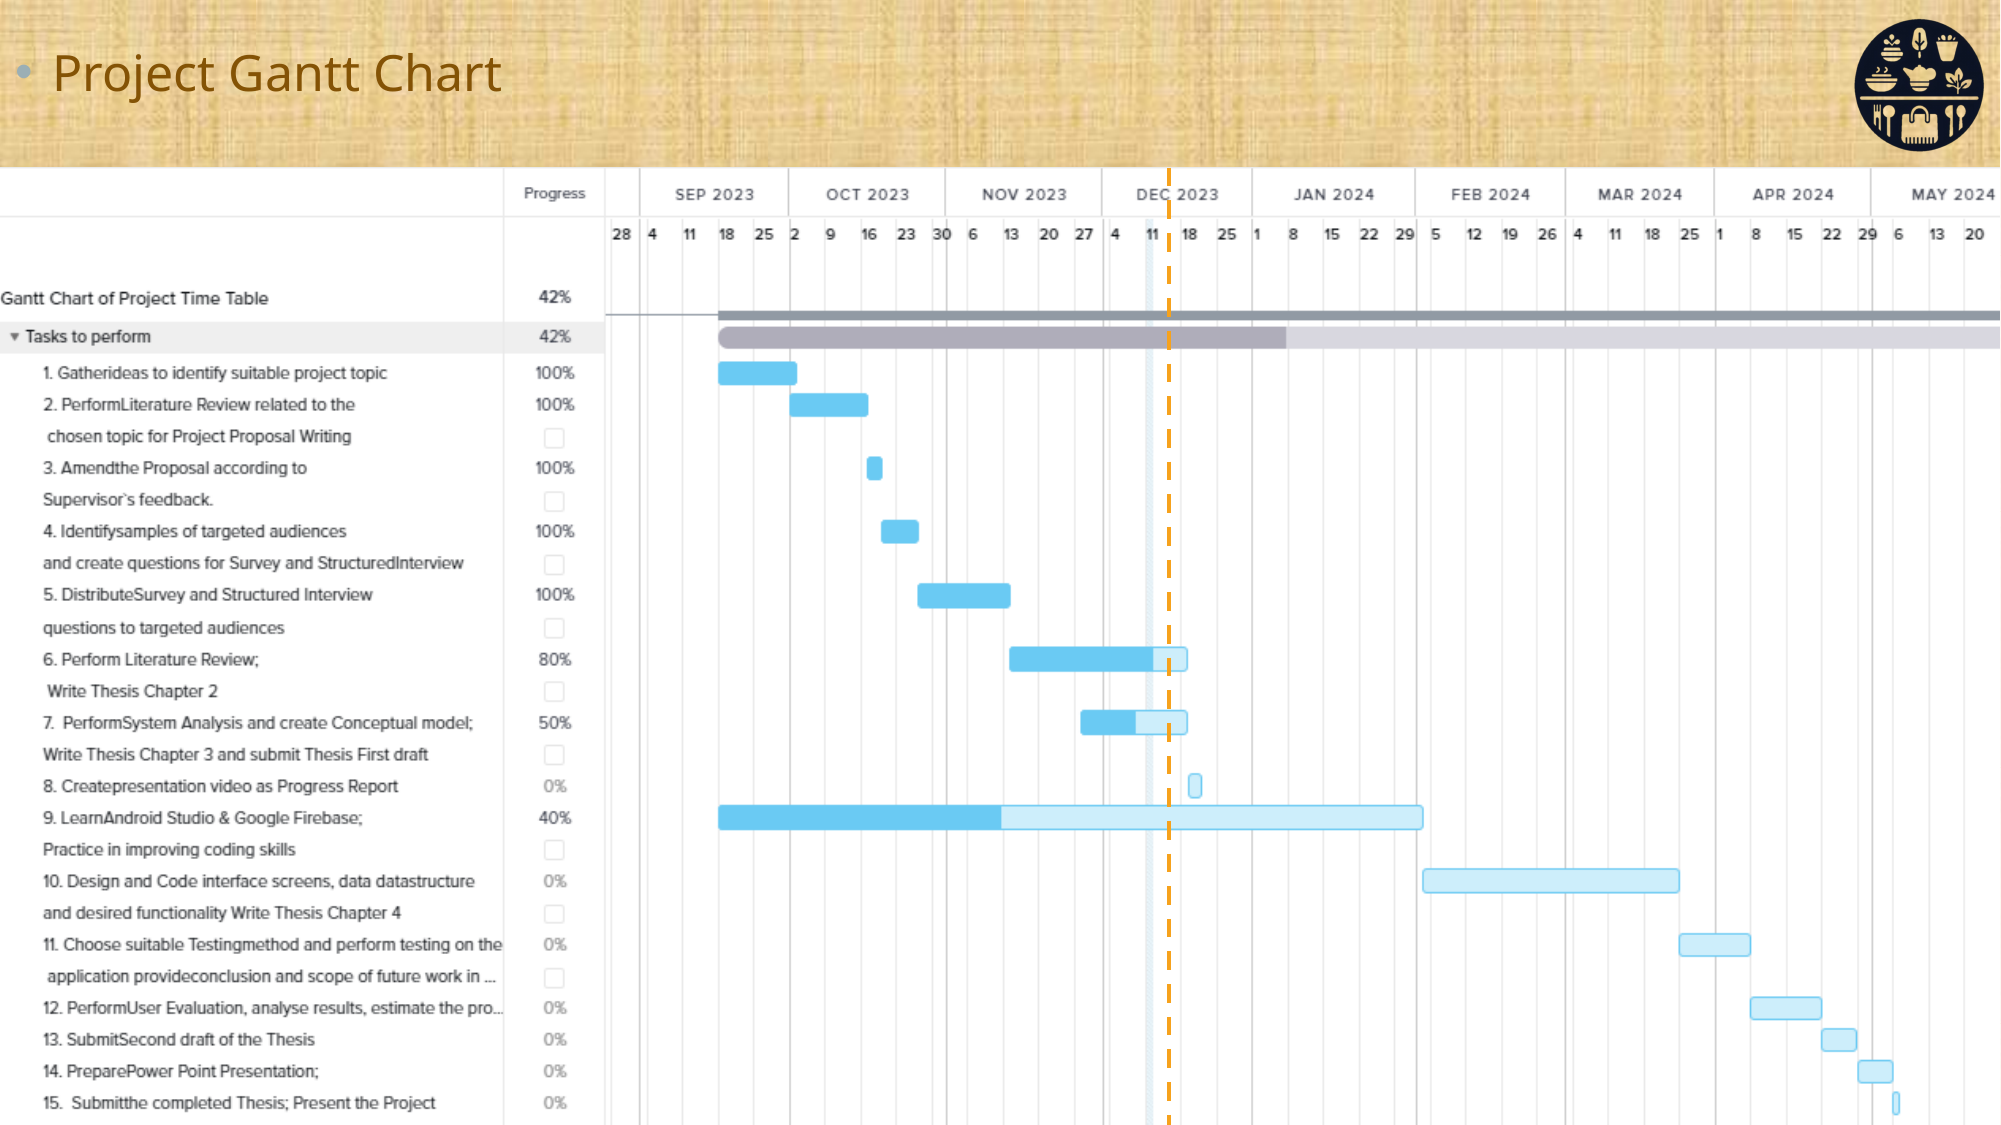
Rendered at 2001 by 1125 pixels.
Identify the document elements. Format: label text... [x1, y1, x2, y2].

picture [0, 0, 2001, 1125]
subtitle Project Gantt Chart [0, 33, 1116, 167]
